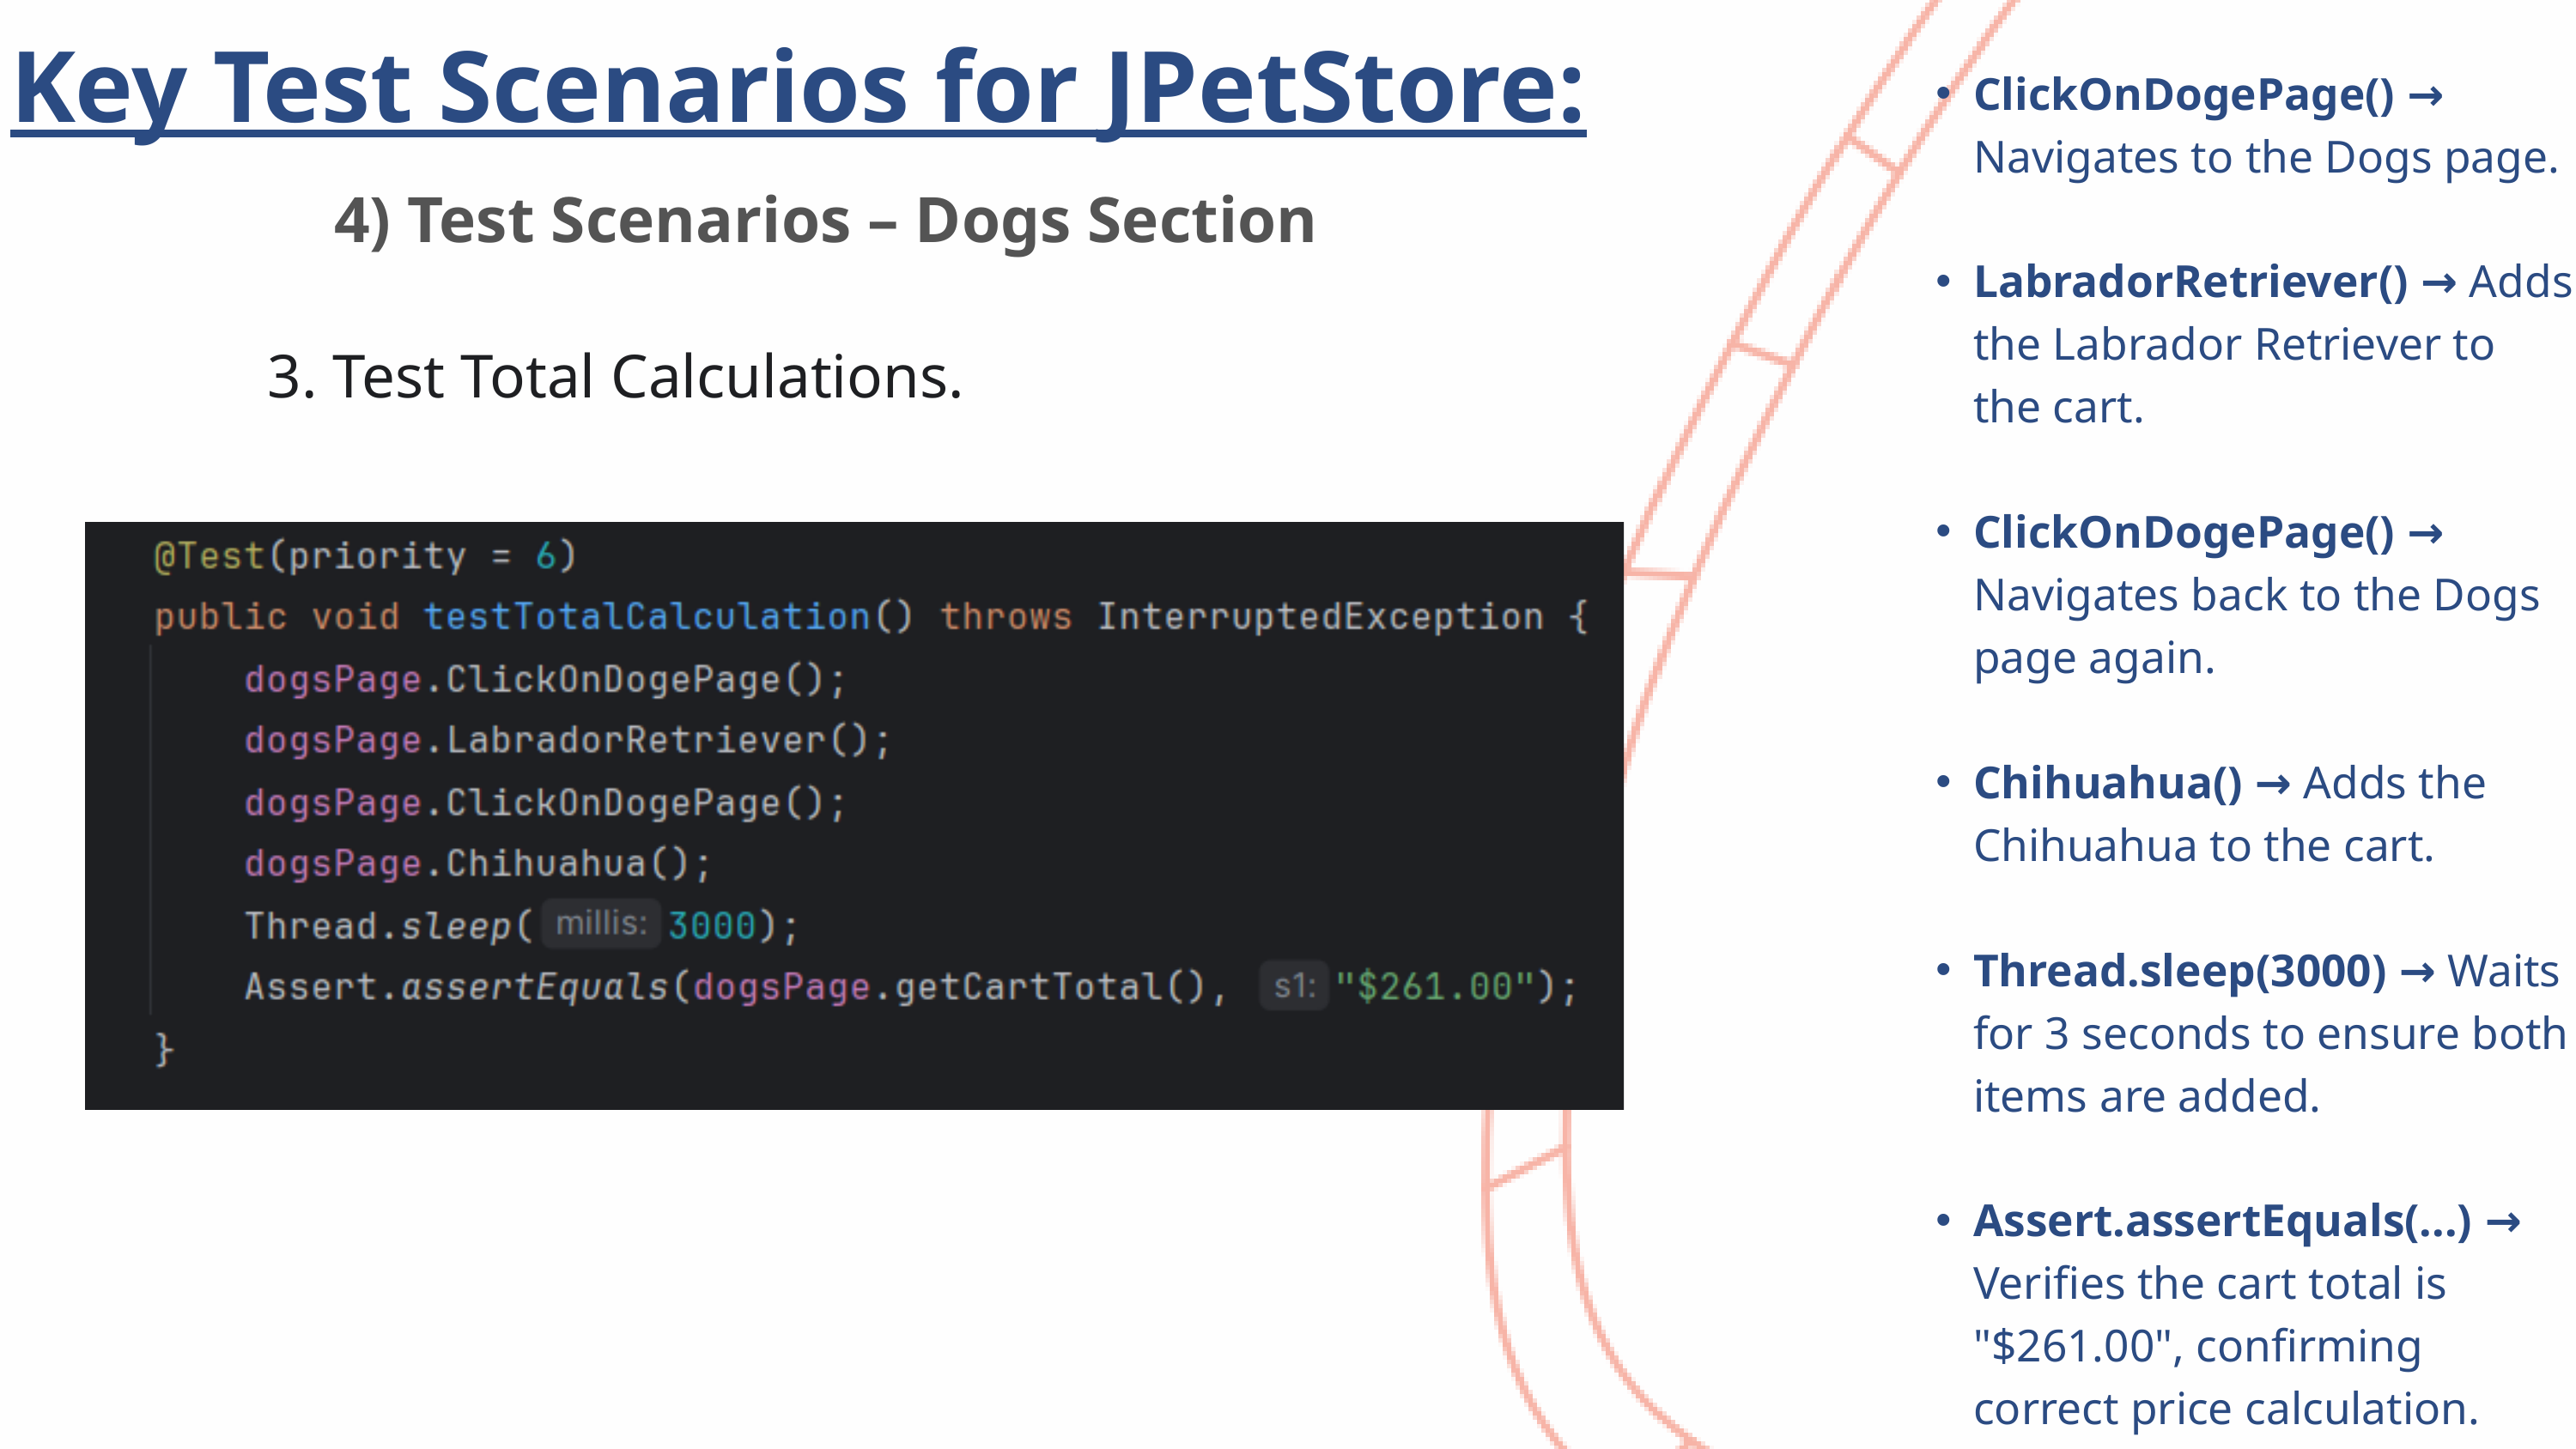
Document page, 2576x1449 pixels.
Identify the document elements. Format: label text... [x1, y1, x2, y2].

text_box [85, 522, 1625, 1110]
text_box [1480, 0, 2576, 1449]
text_box Key Test Scenarios for JPetStore: [0, 39, 1887, 142]
text_box 4) Test Scenarios – Dogs Section [0, 190, 1681, 256]
text_box ClickOnDogePage() → Navigates to the Dogs page. LabradorRetriever() → Adds the Labrador Retriever to the cart. ClickOnDogePage() → Navigates back to the Dogs page again. Chihuahua() → Adds the Chihuahua to the cart. Thread.sleep(3000) → Waits for 3 seconds to ensure both items are added. Assert.assertEquals(...) → Verifies the cart total is "$261.00", confirming correct price calculation. [1898, 56, 2576, 1449]
text_box 3. Test Total Calculations. [267, 326, 1330, 518]
